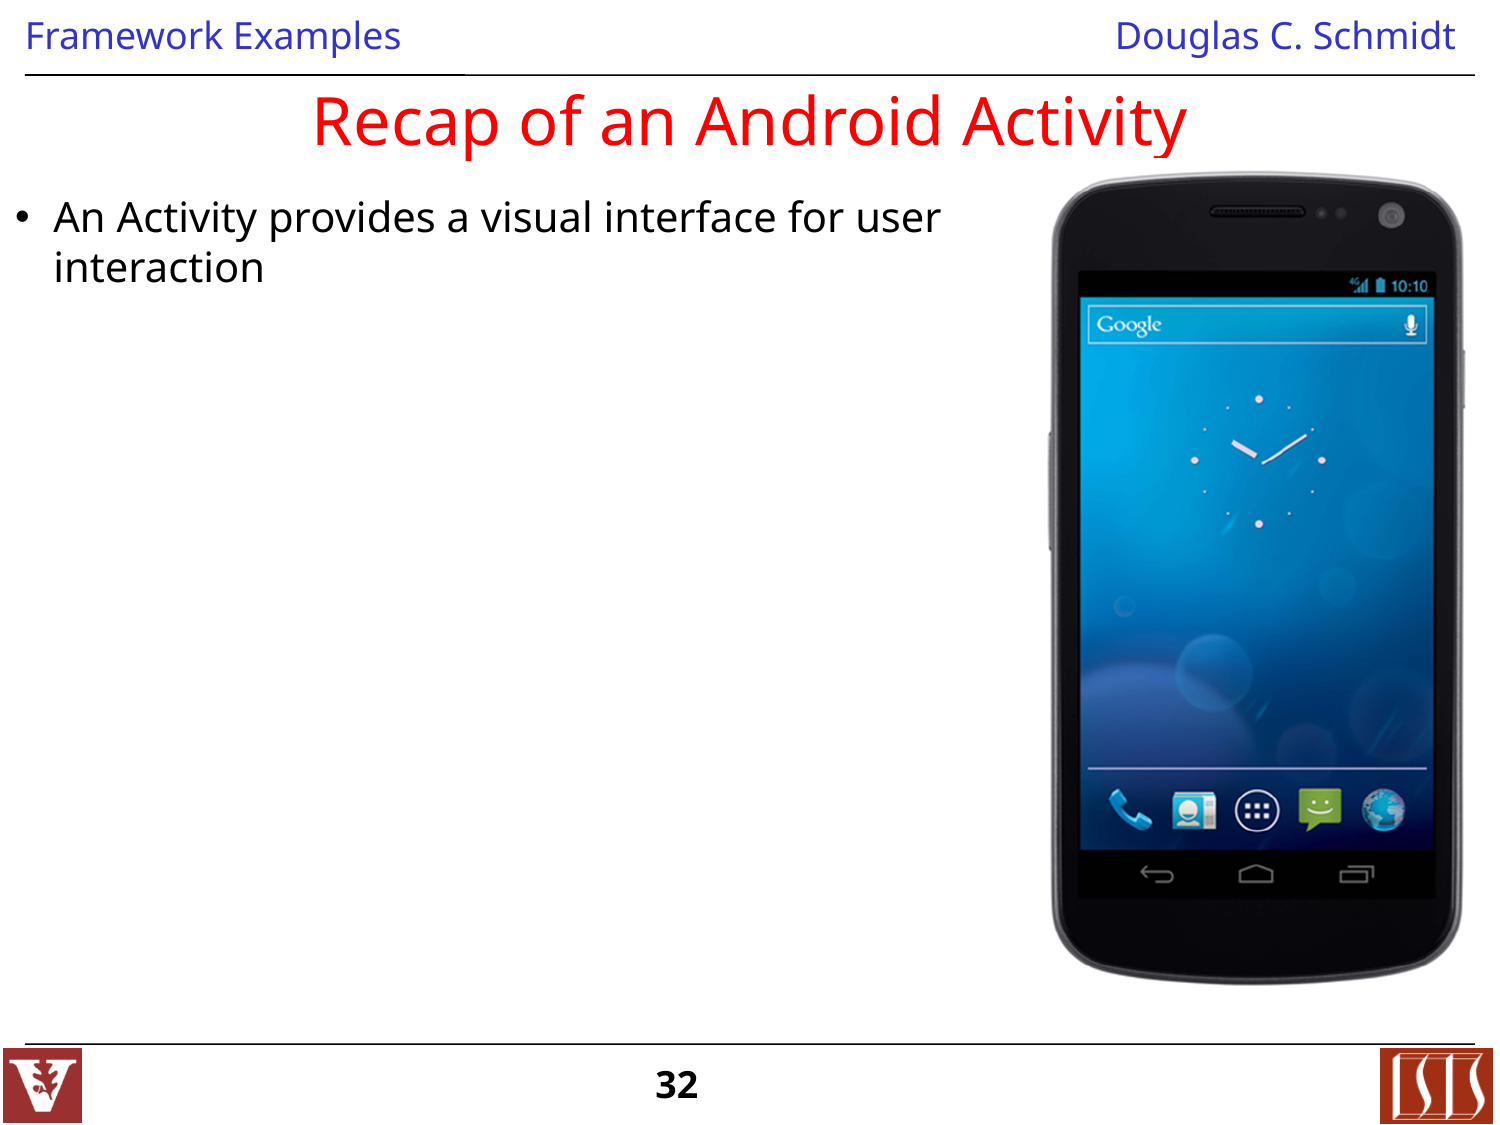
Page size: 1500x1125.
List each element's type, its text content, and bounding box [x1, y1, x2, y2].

picture [1380, 1048, 1493, 1124]
title Recap of an Android Activity [24, 87, 1476, 151]
picture [3, 1048, 82, 1123]
picture [1041, 158, 1476, 999]
list An Activity provides a visual interface for user interaction [0, 183, 976, 943]
